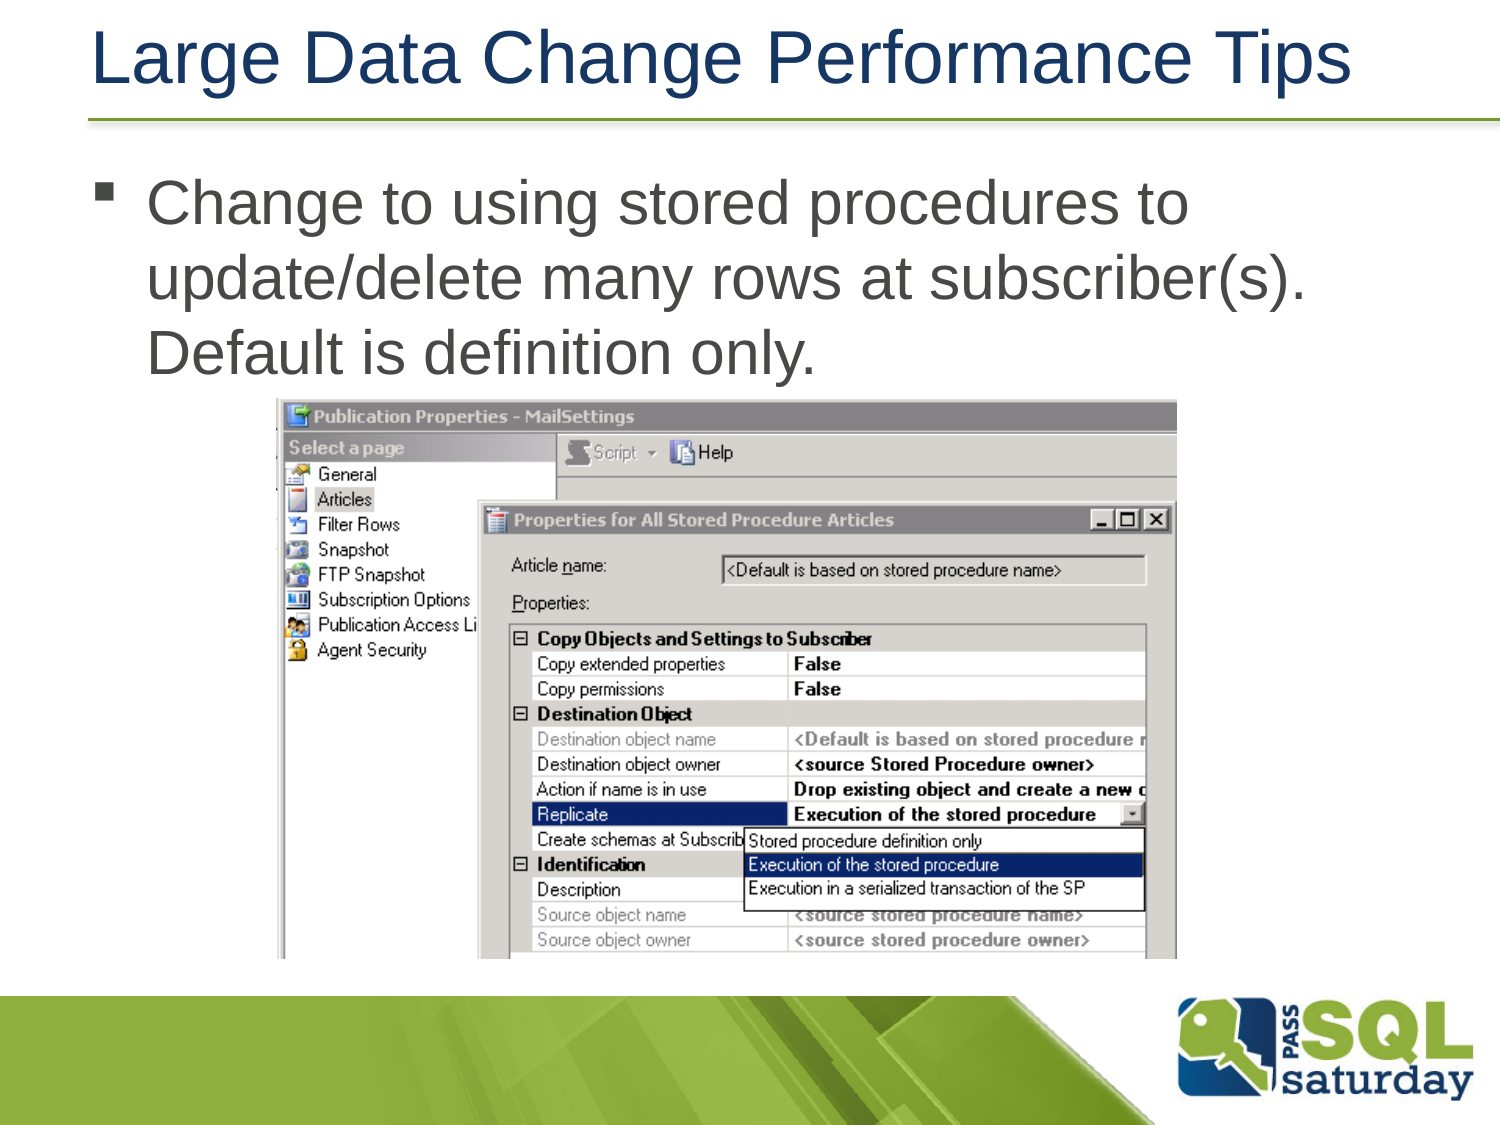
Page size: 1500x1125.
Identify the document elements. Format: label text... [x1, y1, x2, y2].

list Change to using stored procedures to update/delete many rows at subscriber(s). Default is definition only. [75, 154, 1425, 1005]
title Large Data Change Performance Tips [75, 0, 1426, 120]
picture [276, 398, 1177, 959]
picture [0, 969, 1483, 1125]
